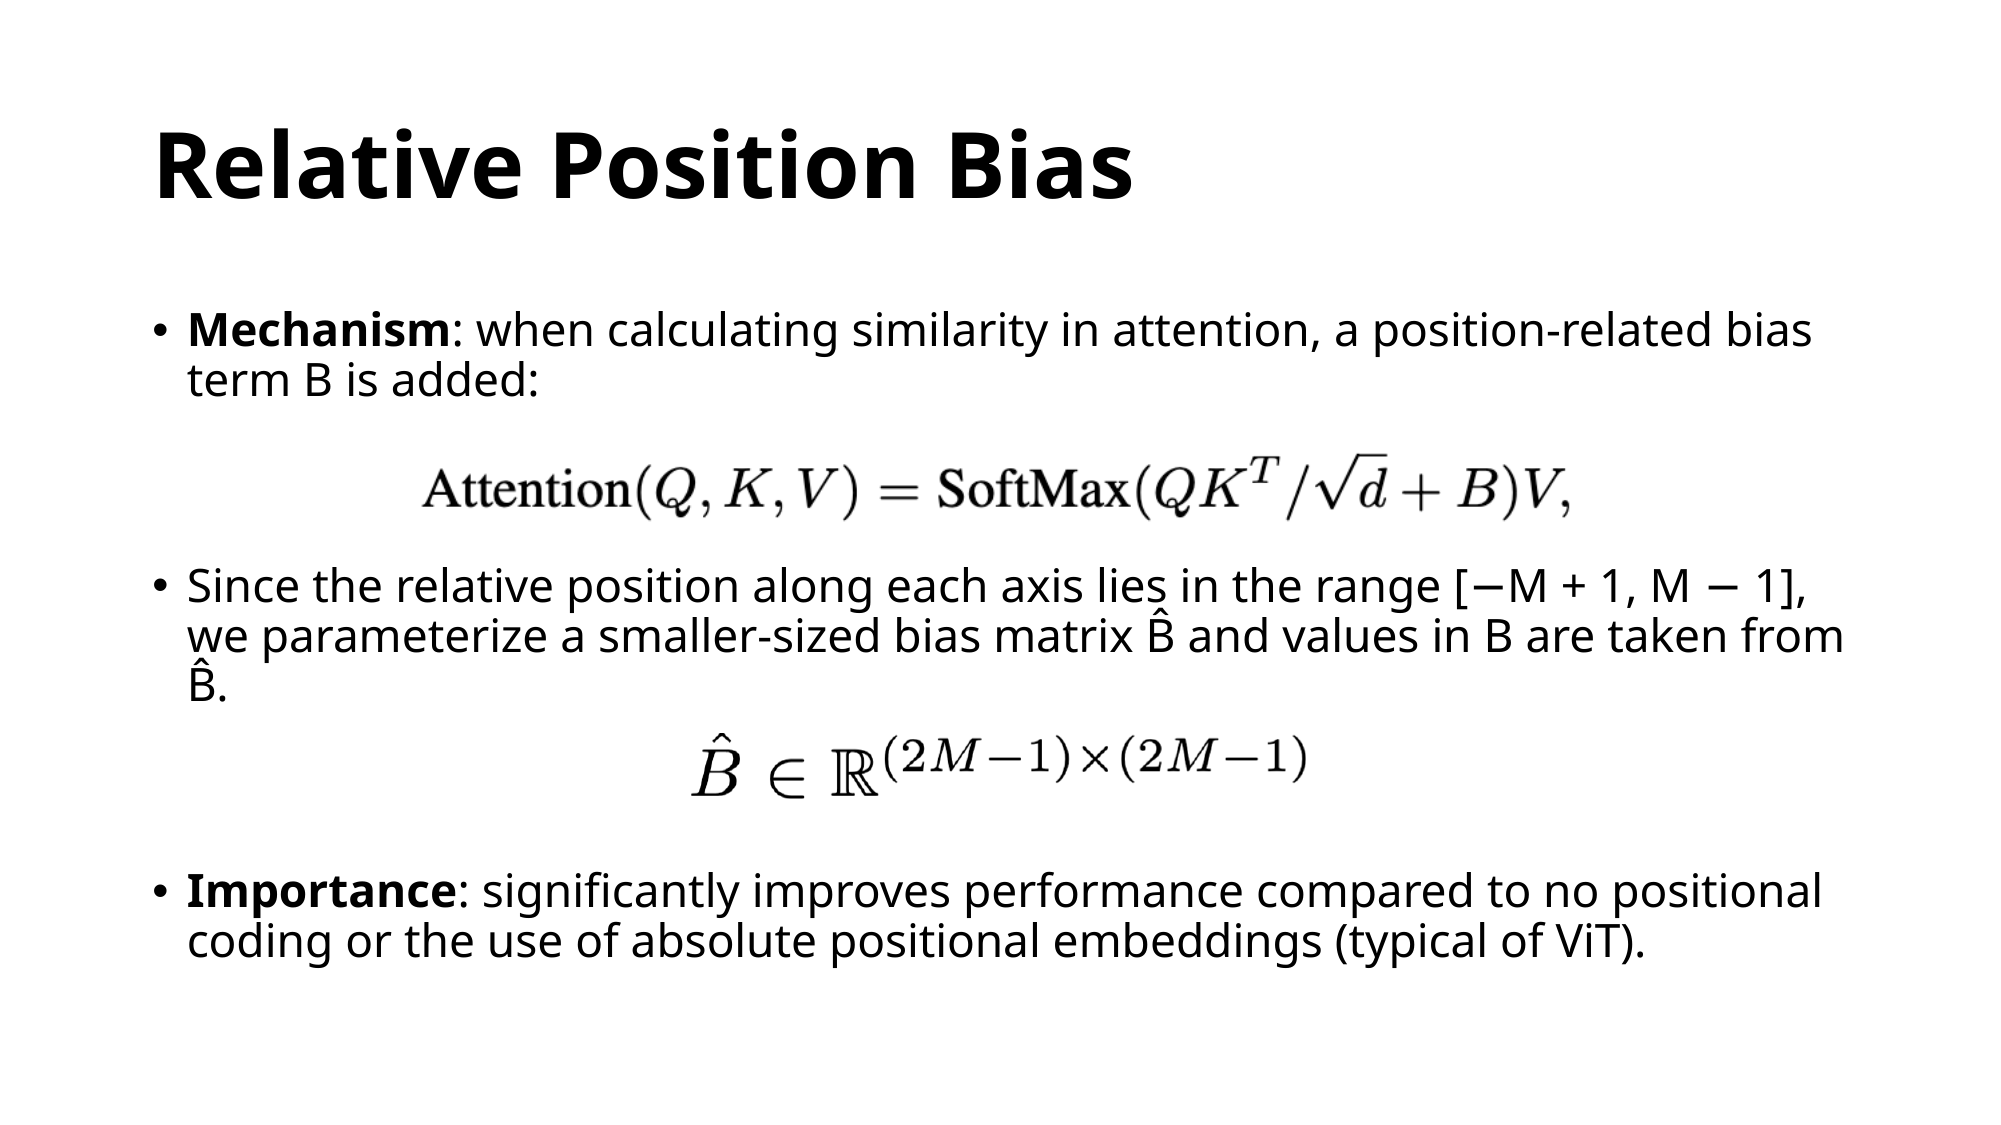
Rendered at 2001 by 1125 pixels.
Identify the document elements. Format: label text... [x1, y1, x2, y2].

title Relative Position Bias [137, 59, 1863, 278]
picture [691, 733, 1309, 800]
list Mechanism: when calculating similarity in attention, a position-related bias term B is added: Since the relative position along each axis lies in the range [−M + 1, M − 1], we parameterize a smaller-sized bias matrix B̂ and values in B are taken from B̂. Importance: significantly improves performance compared to no positional coding or the use of absolute positional embeddings (typical of ViT). [137, 299, 1863, 1014]
picture [411, 445, 1589, 533]
